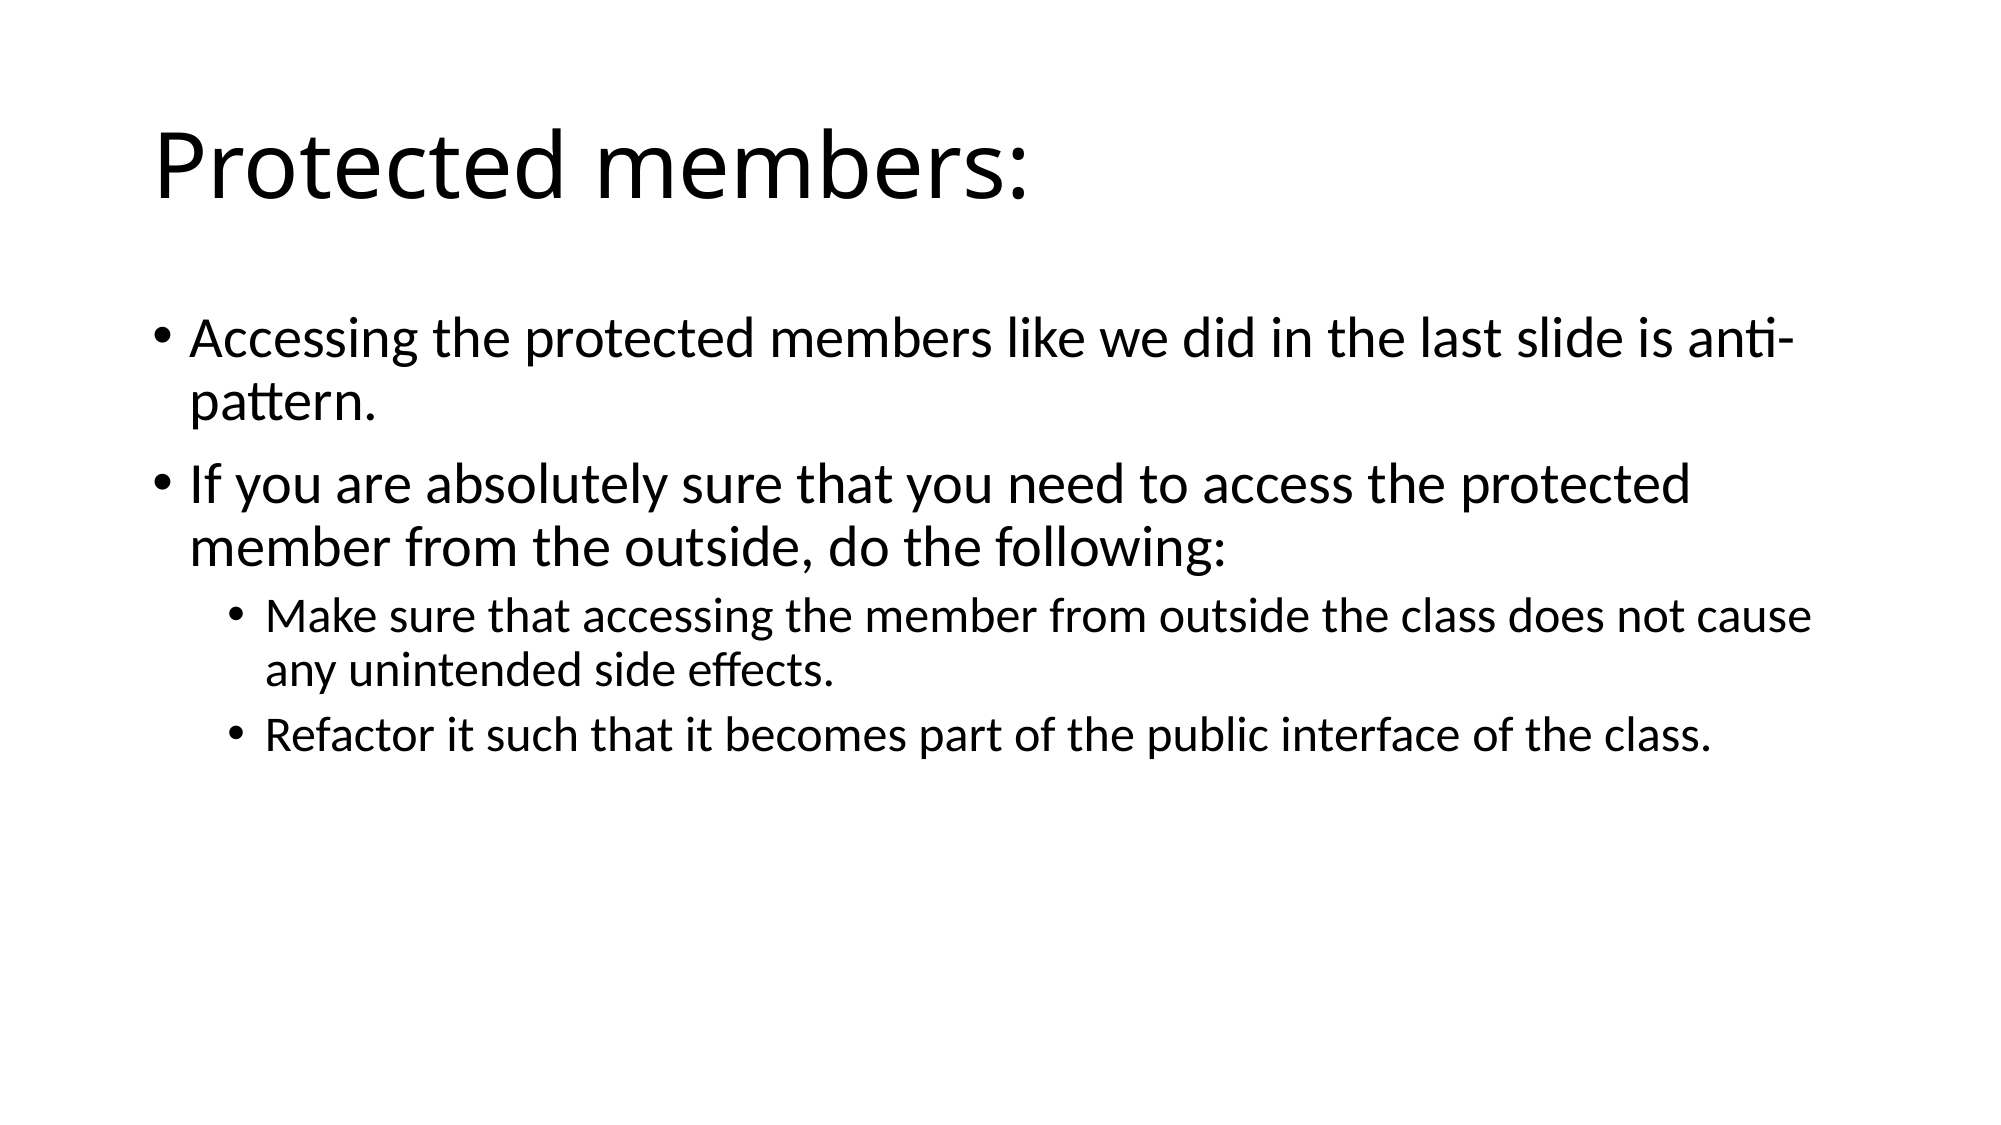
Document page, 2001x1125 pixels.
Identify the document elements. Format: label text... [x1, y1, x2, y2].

title Protected members: [137, 59, 1863, 278]
list Accessing the protected members like we did in the last slide is anti-pattern. If you are absolutely sure that you need to access the protected member from the outside, do the following: Make sure that accessing the member from outside the class does not cause any unintended side effects. Refactor it such that it becomes part of the public interface of the class. [137, 299, 1863, 1014]
